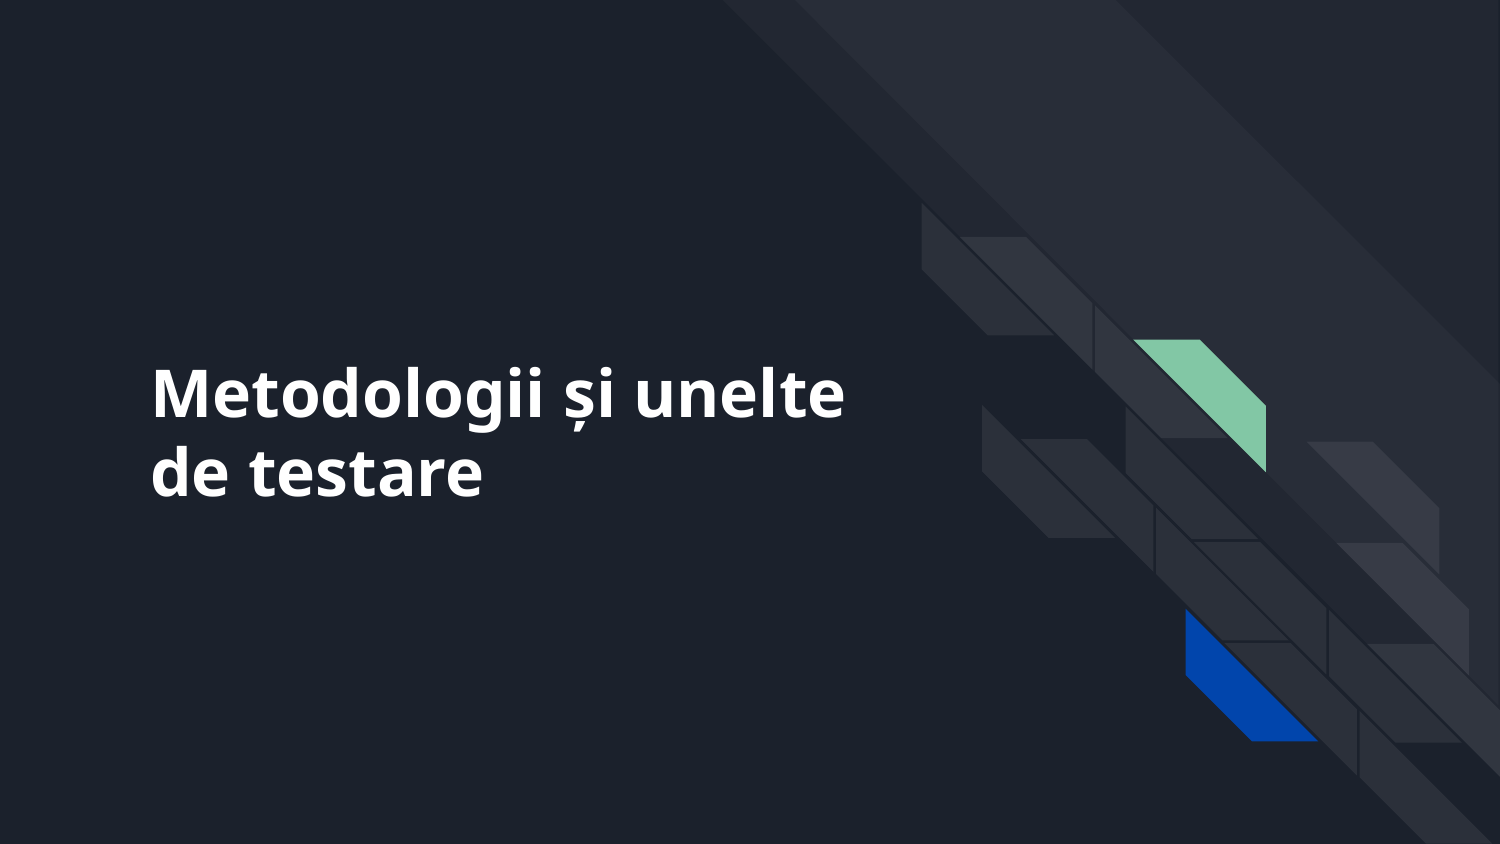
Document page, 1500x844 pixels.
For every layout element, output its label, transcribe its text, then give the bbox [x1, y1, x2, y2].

title Metodologii și unelte de testare [135, 336, 888, 526]
